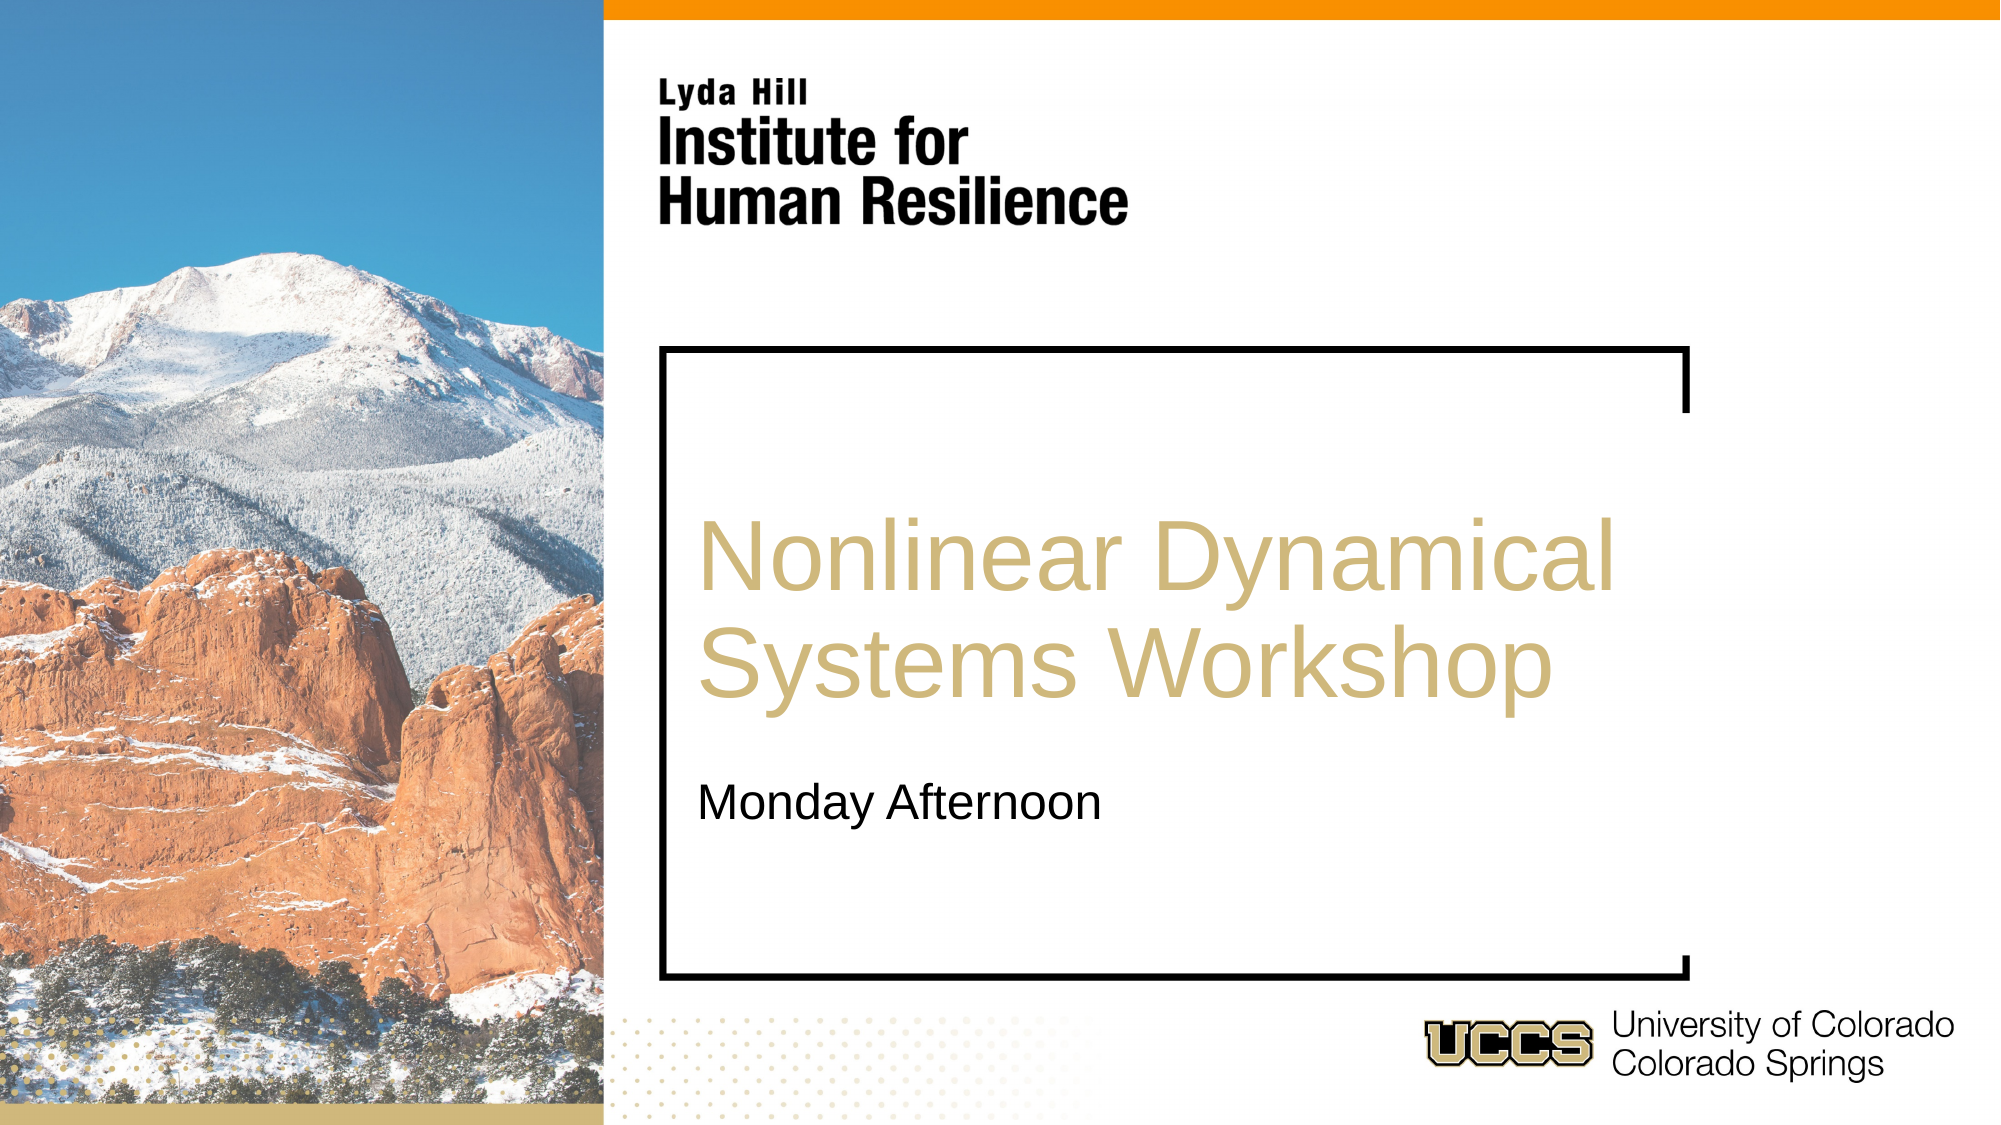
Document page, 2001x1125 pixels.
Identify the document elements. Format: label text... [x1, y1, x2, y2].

title Nonlinear Dynamical Systems Workshop [681, 458, 1986, 728]
picture [0, 0, 2000, 1125]
subtitle Monday Afternoon [681, 769, 1986, 874]
